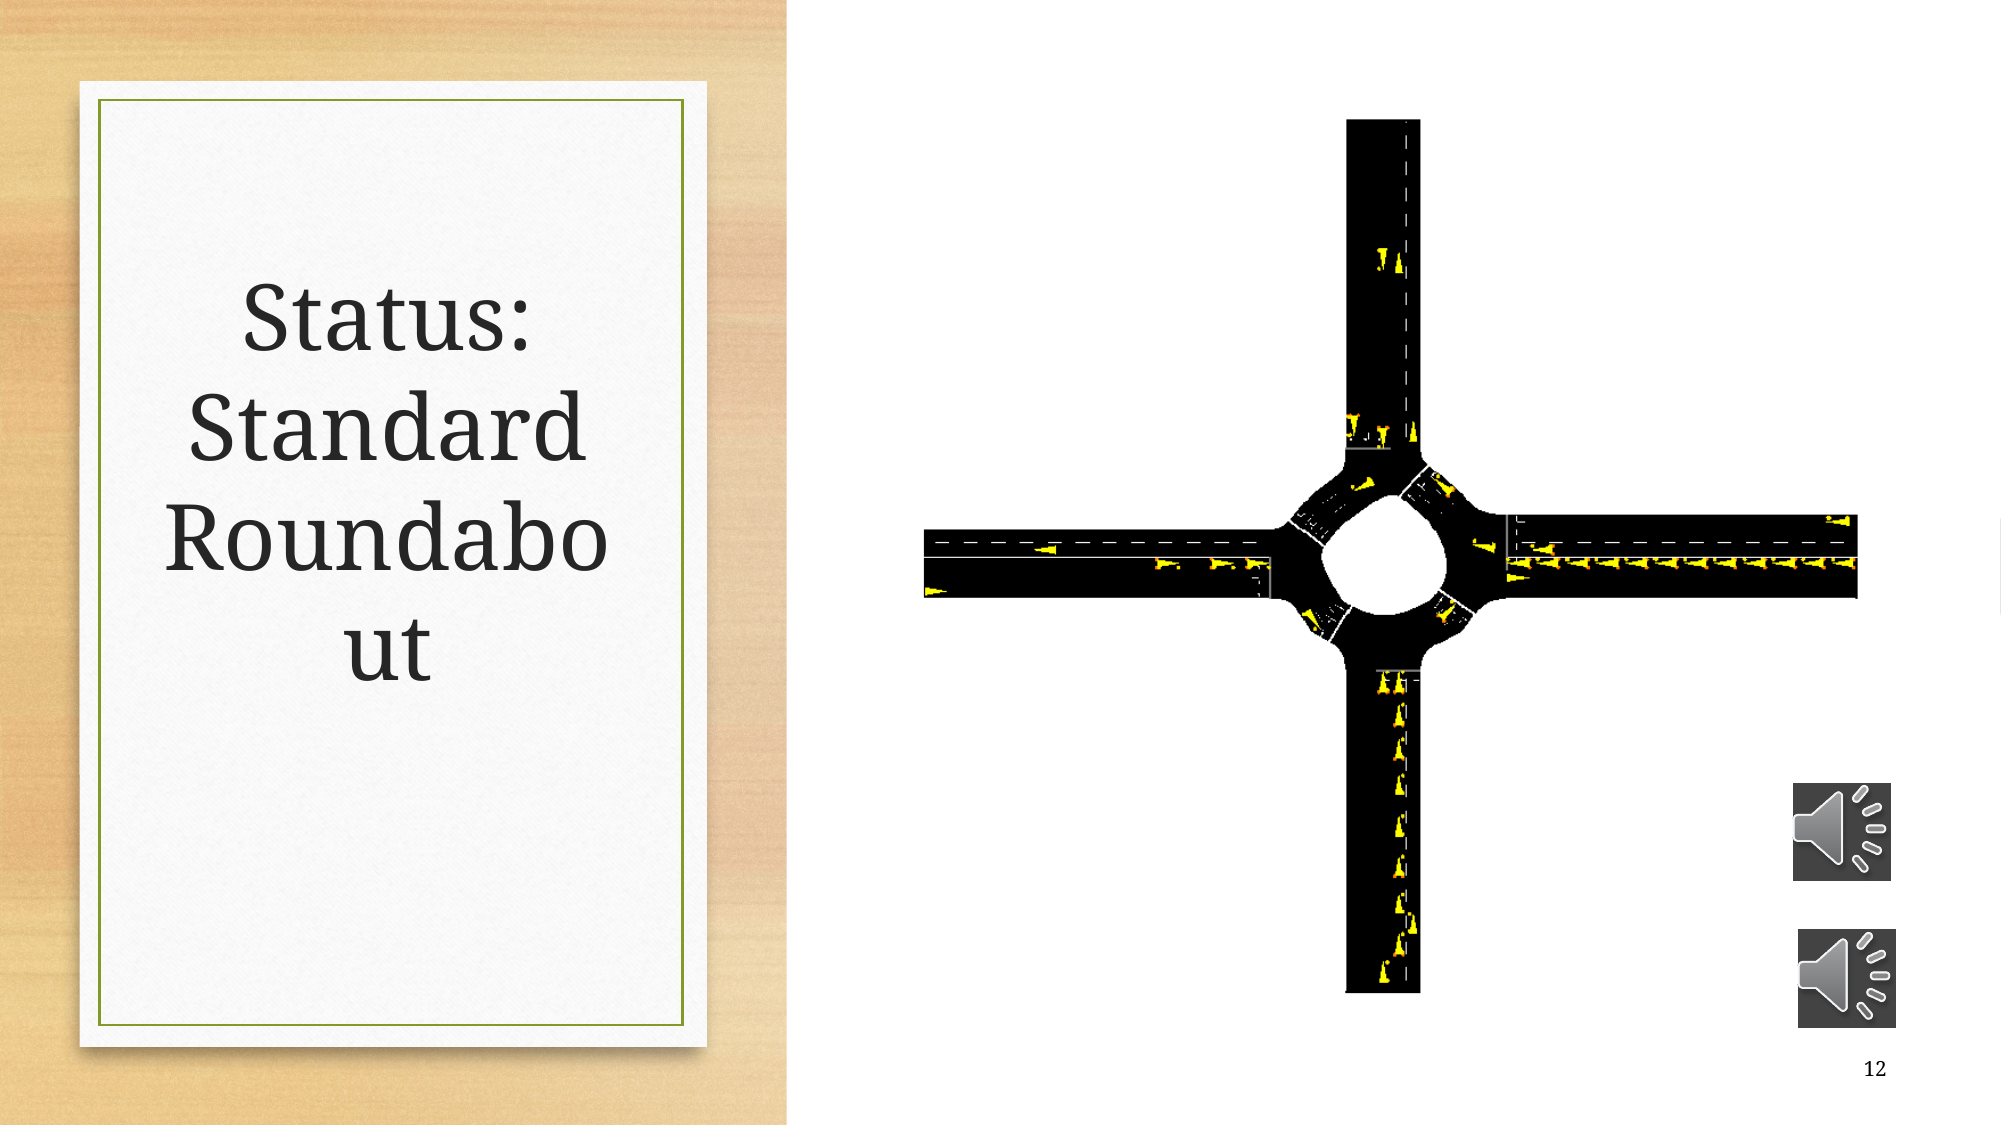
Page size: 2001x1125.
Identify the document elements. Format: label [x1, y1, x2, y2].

text_box [0, 0, 2000, 1125]
picture [891, 116, 1897, 1029]
